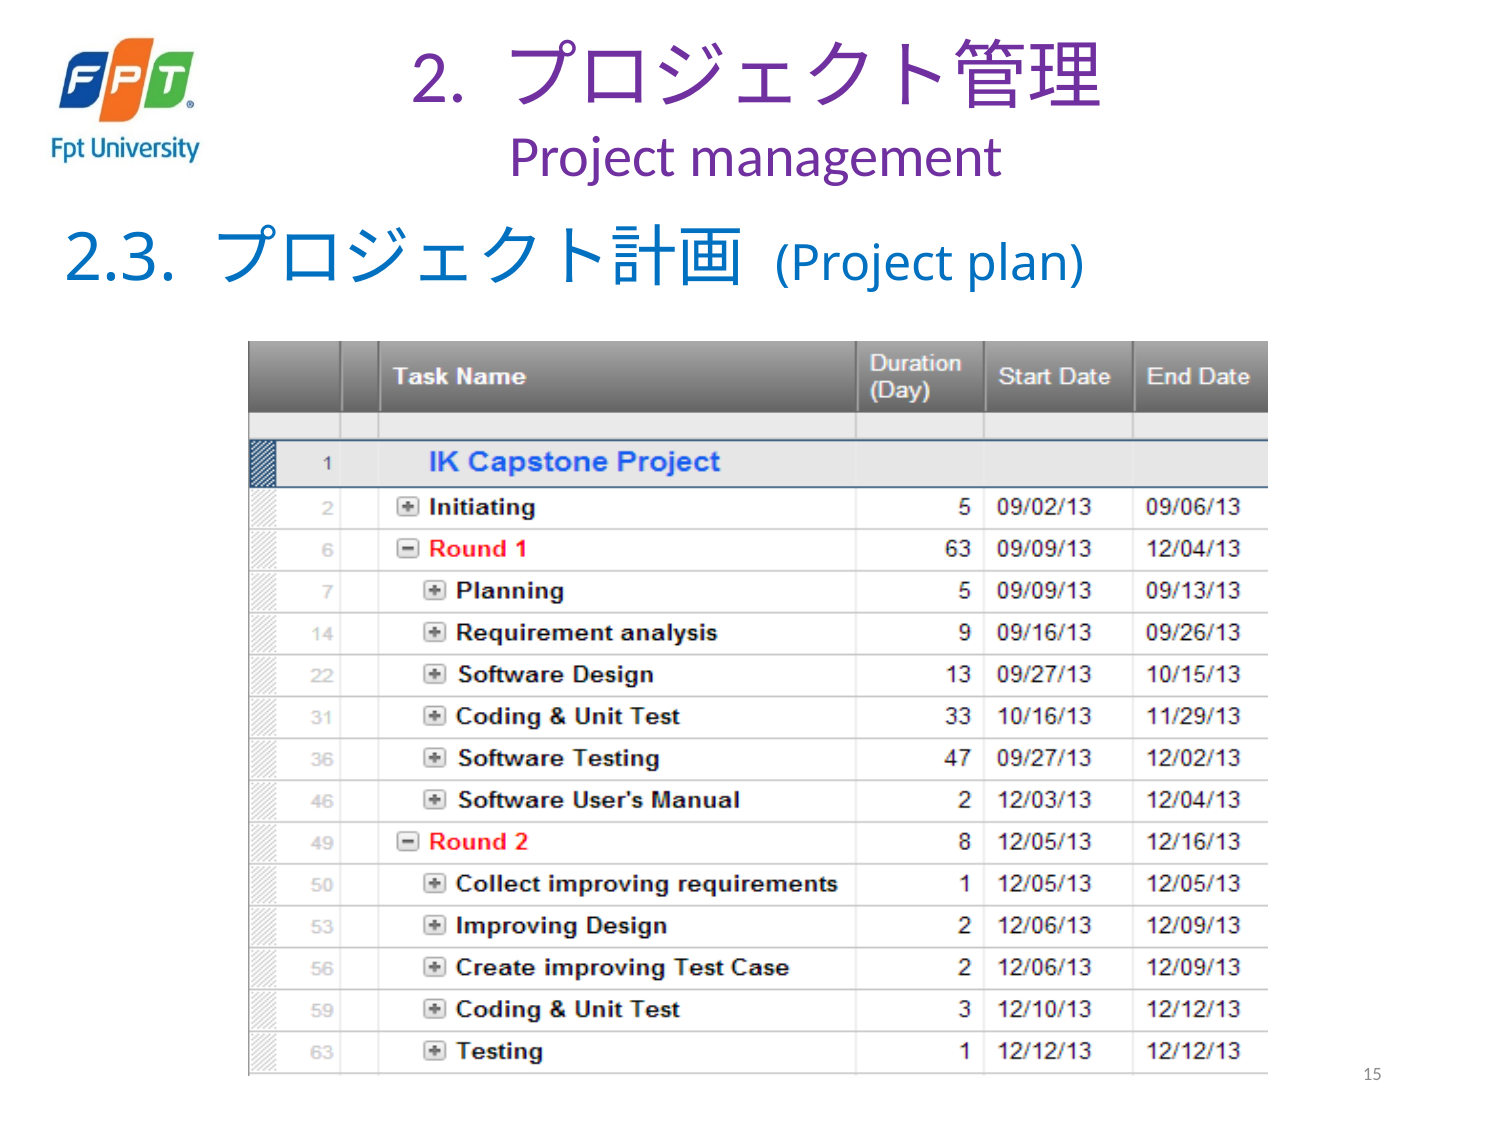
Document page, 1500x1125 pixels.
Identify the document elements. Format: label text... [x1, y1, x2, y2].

picture [248, 341, 1268, 1076]
picture [2, 0, 248, 191]
slide_number 15 [1059, 1042, 1397, 1103]
text_box 2. プロジェクト管理 Project management [248, 20, 1303, 166]
text_box 2.3. プロジェクト計画 (Project plan) [50, 166, 1500, 302]
